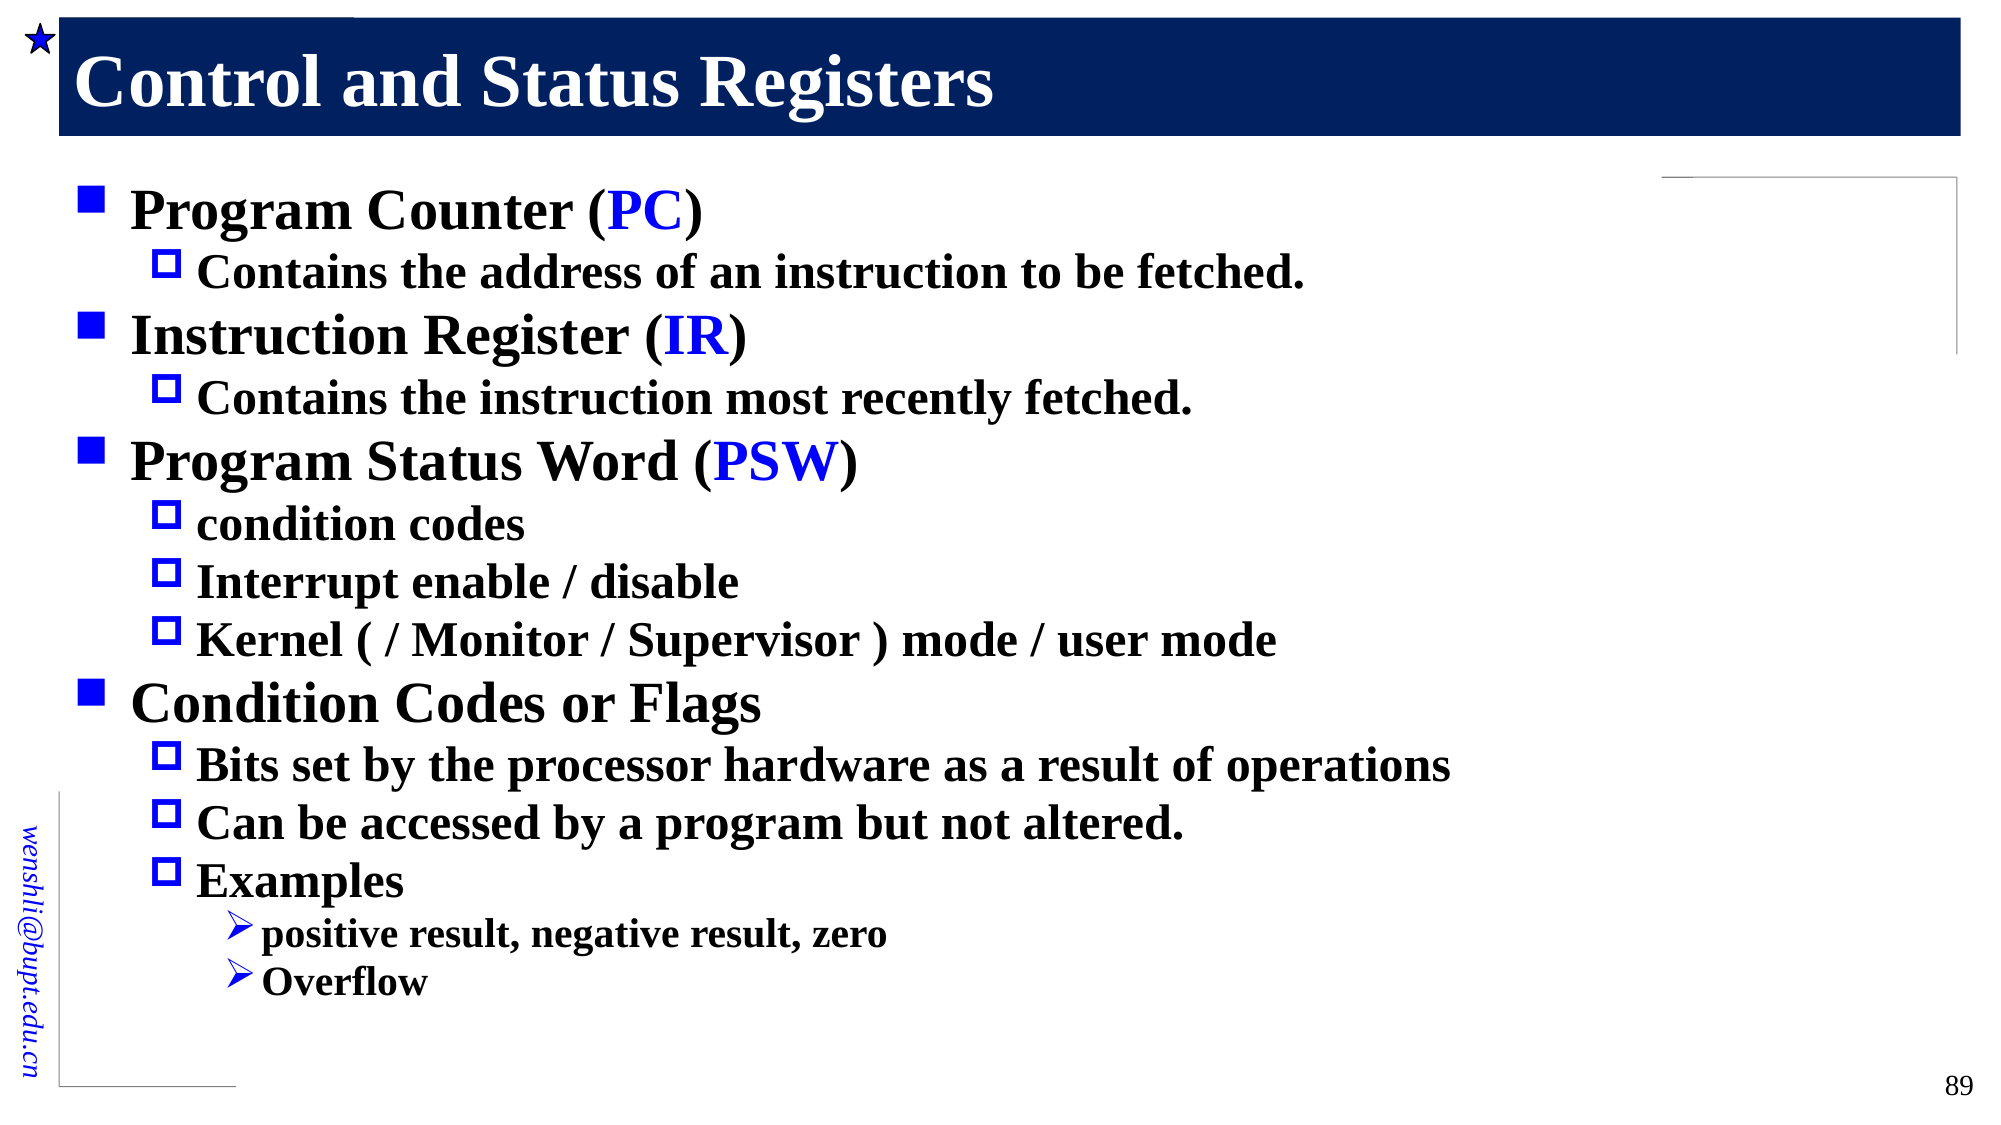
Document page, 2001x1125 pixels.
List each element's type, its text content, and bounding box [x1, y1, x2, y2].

slide_number 89 [1822, 1058, 1990, 1113]
list Program Counter (PC) Contains the address of an instruction to be fetched. Instruction Register (IR) Contains the instruction most recently fetched. Program Status Word (PSW) condition codes Interrupt enable / disable Kernel ( / Monitor / Supervisor ) mode / user mode Condition Codes or Flags Bits set by the processor hardware as a result of operations Can be accessed by a program but not altered. Examples positive result, negative result, zero Overflow [59, 177, 1955, 1087]
title Control and Status Registers [58, 17, 1961, 137]
